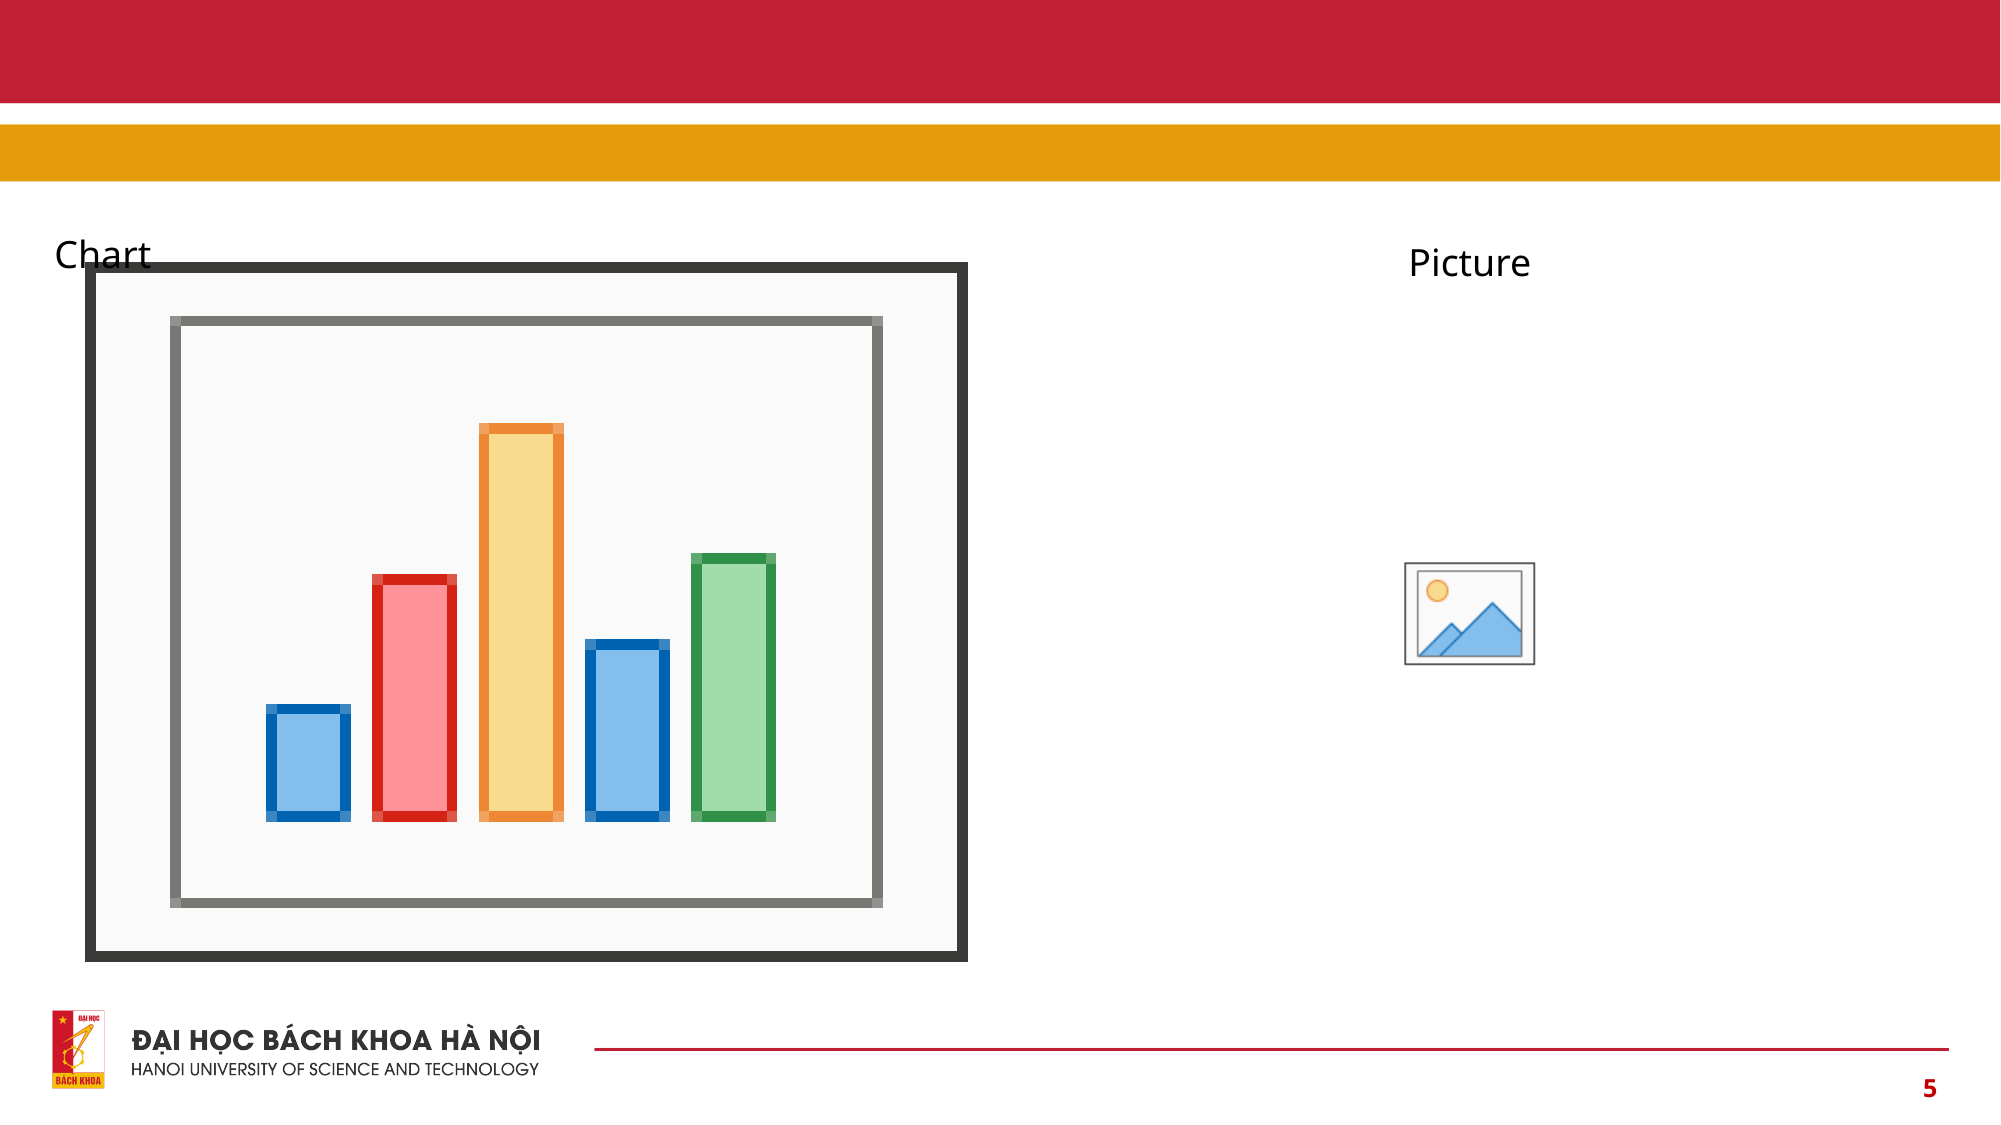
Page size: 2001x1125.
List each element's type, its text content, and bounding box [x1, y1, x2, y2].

picture [0, 0, 2001, 1125]
slide_number 5 [1502, 1065, 1953, 1125]
